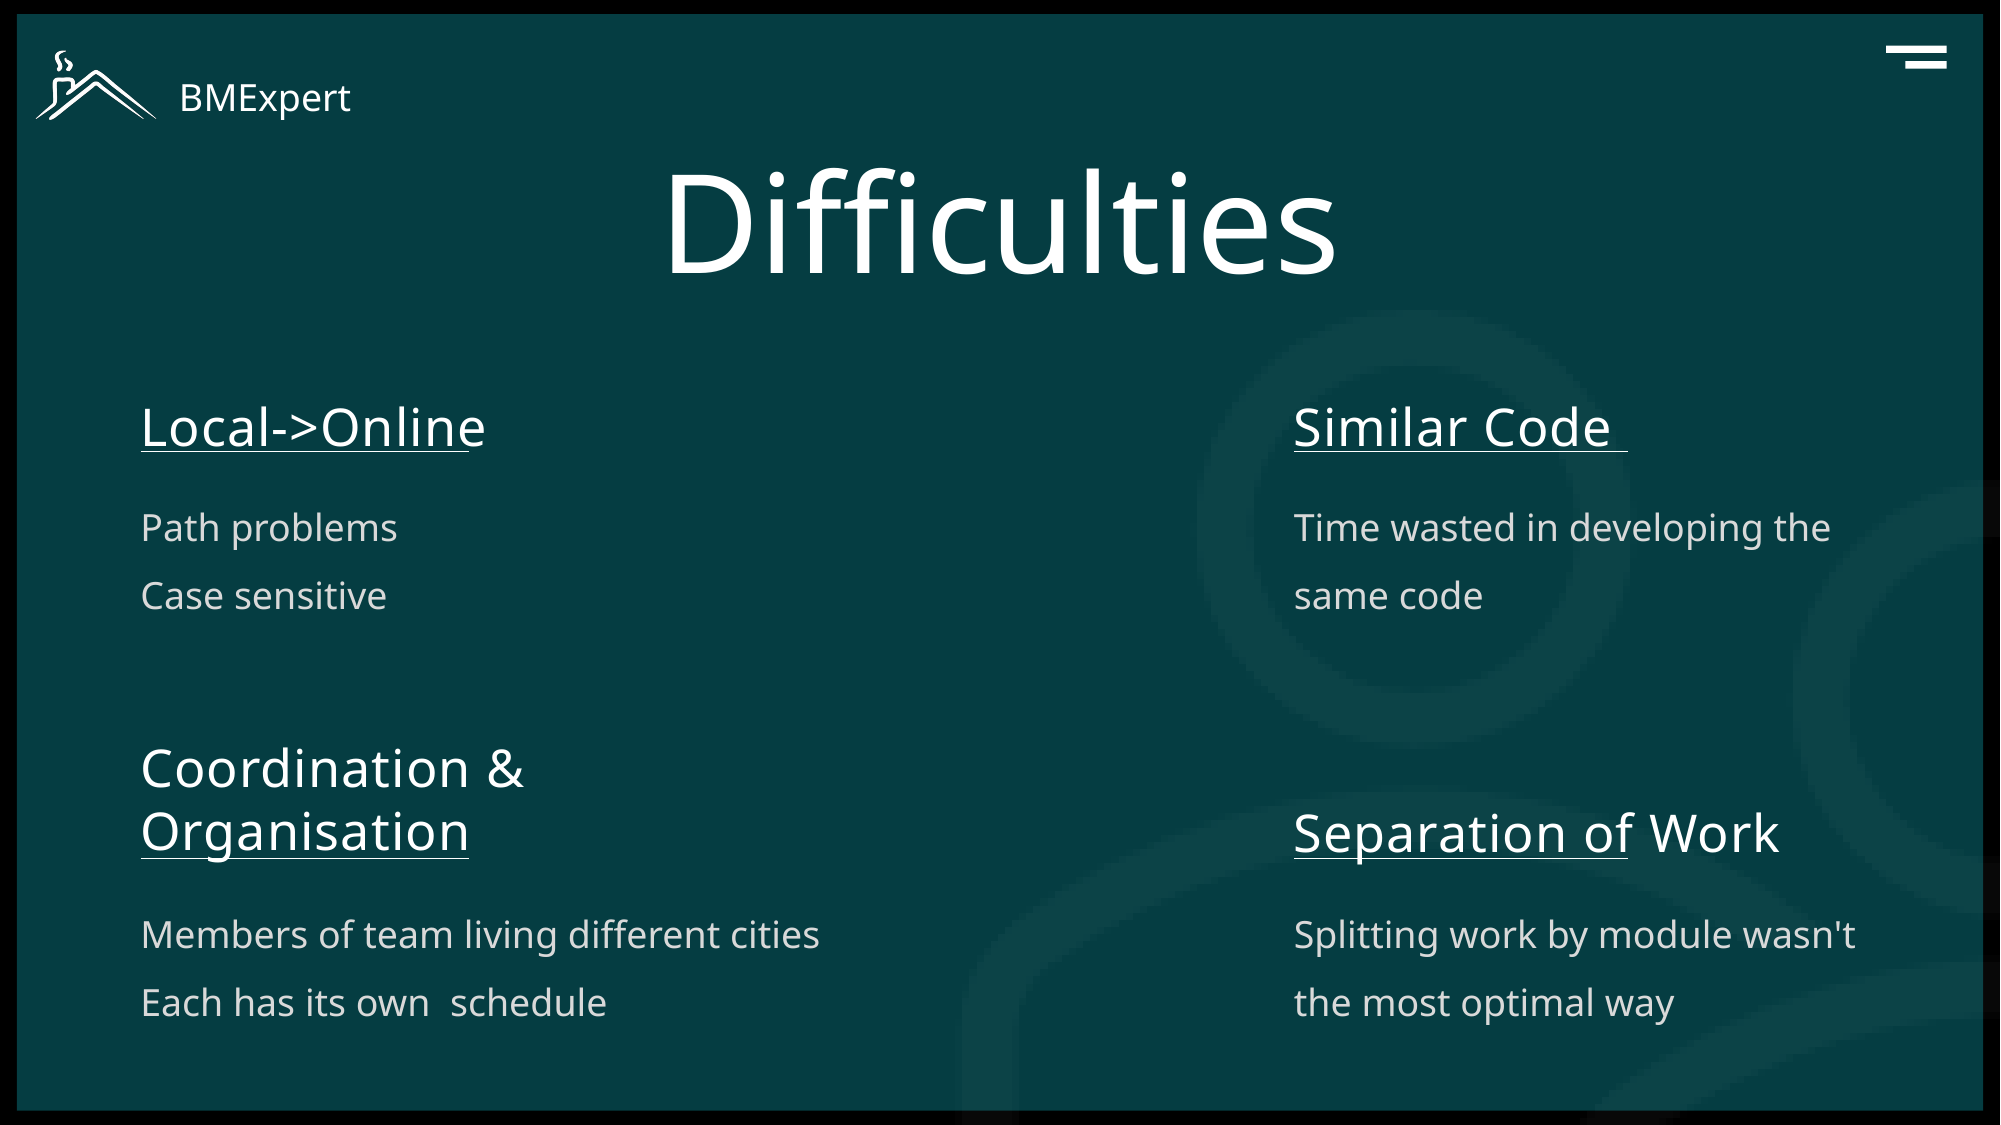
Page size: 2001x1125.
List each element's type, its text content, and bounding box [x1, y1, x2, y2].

text_box Coordination & Organisation [125, 728, 580, 869]
text_box BMExpert [179, 66, 450, 127]
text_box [1886, 45, 1947, 69]
picture [18, 3, 179, 162]
text_box Local->Online [125, 386, 580, 464]
text_box Path problems Case sensitive [125, 474, 497, 625]
picture [636, 140, 2001, 1125]
text_box Members of team living different cities Each has its own schedule [125, 881, 636, 1031]
